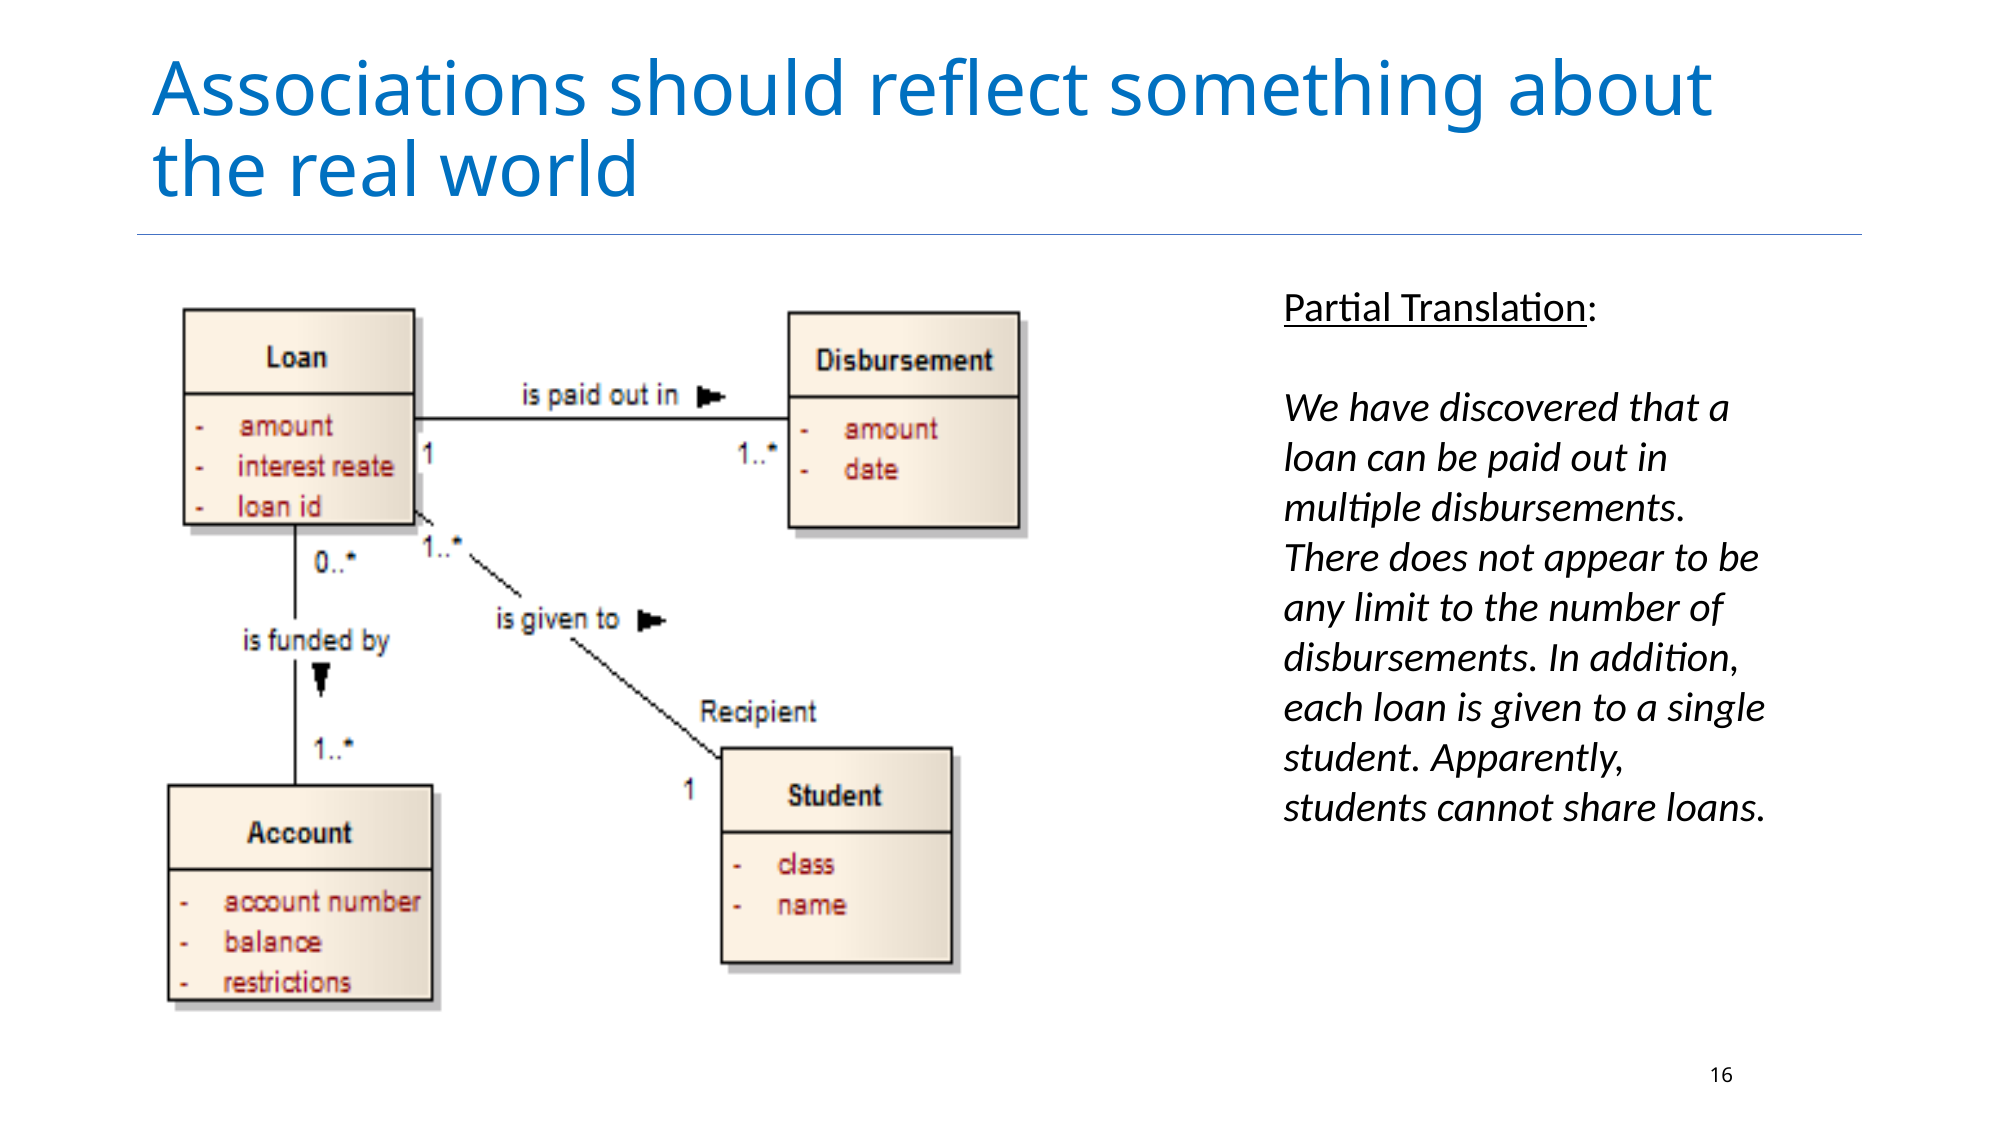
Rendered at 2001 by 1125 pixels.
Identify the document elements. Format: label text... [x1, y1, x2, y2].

title Associations should reflect something about the real world [137, 3, 1863, 221]
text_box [137, 272, 1052, 1040]
text_box 16 [1626, 1055, 1739, 1096]
text_box Partial Translation: We have discovered that a loan can be paid out in multiple disbursements. There does not appear to be any limit to the number of disbursements. In addition, each loan is given to a single student. Apparently, students cannot share loans. [1278, 272, 1775, 906]
